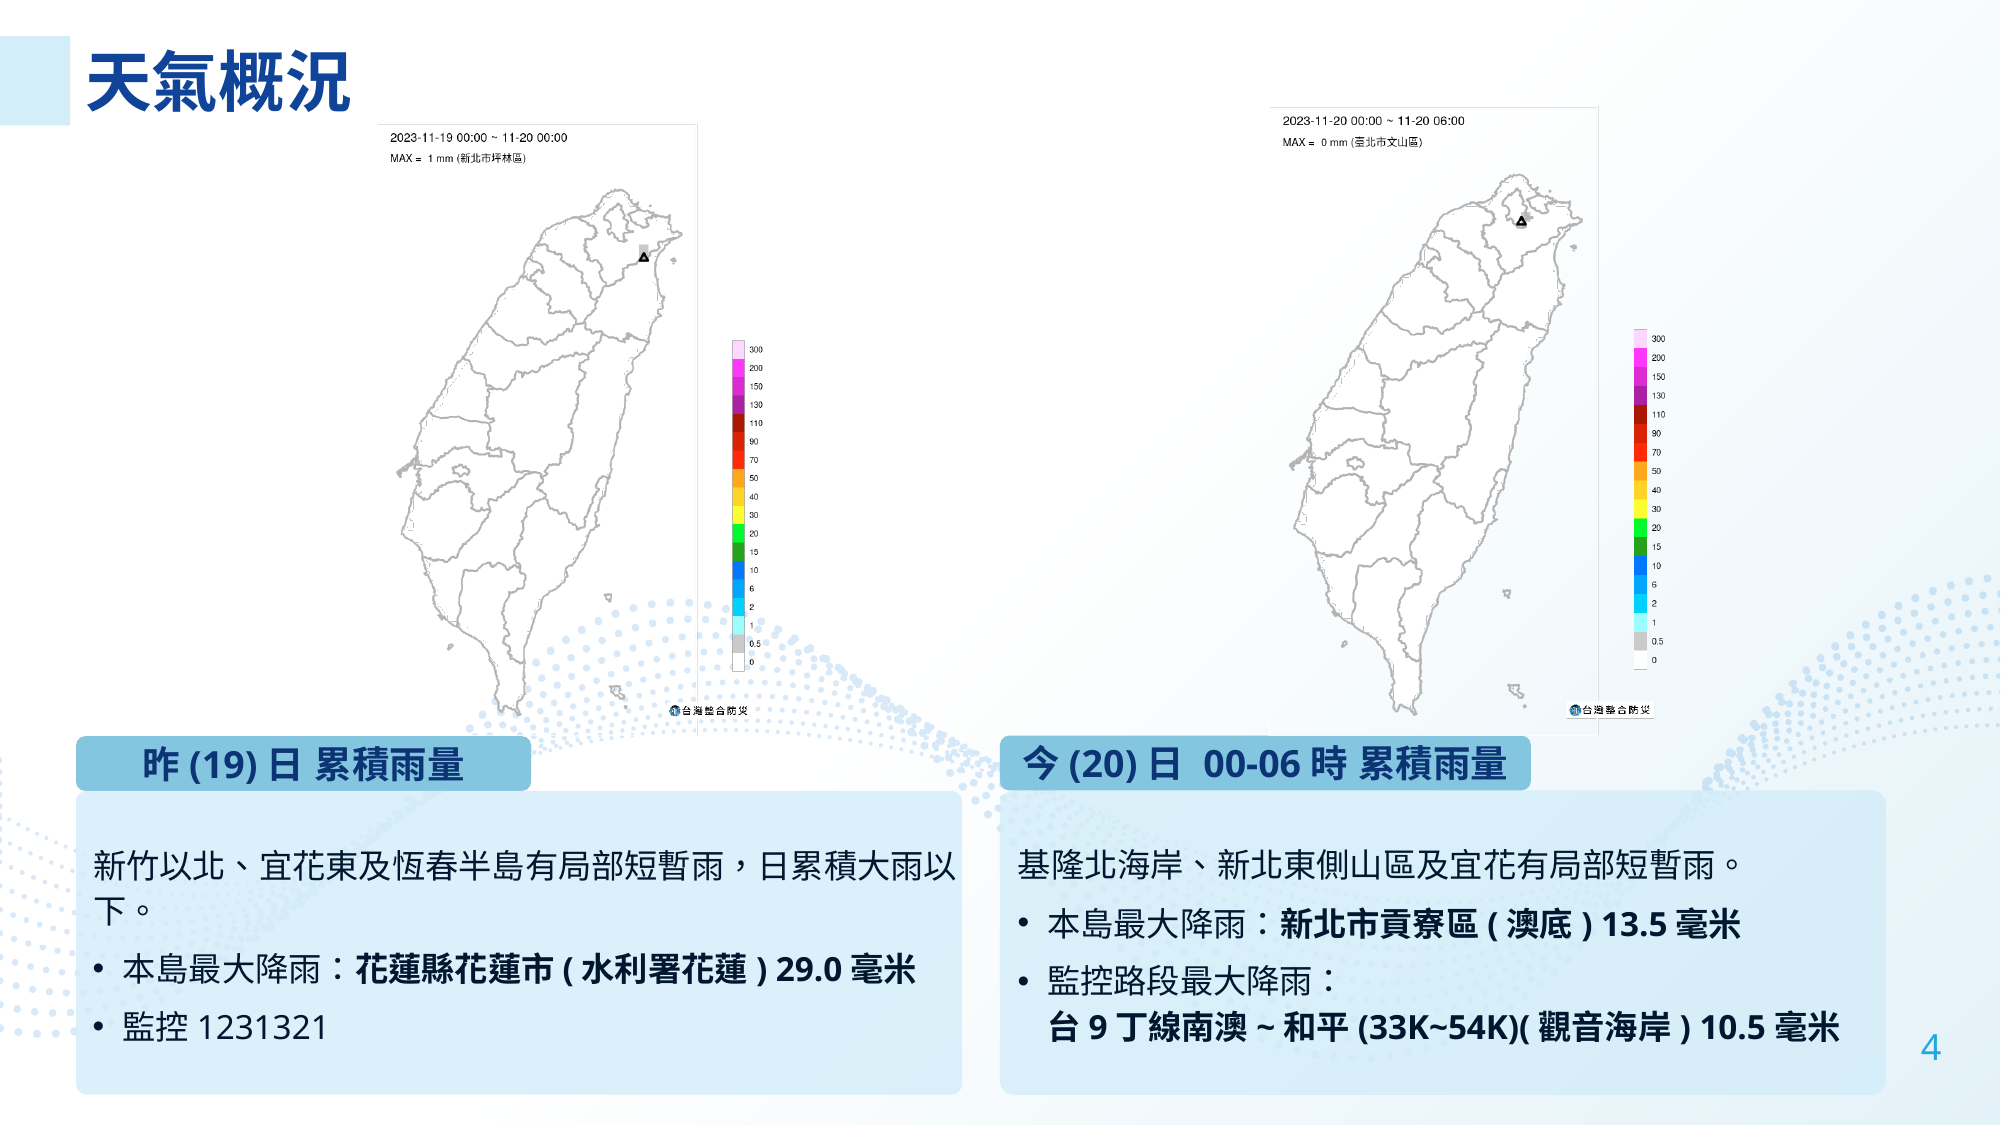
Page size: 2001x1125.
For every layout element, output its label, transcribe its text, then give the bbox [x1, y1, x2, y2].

text_box 基隆北海岸、新北東側山區及宜花有局部短暫雨。 本島最大降雨：新北市貢寮區(澳底) 13.5毫米 監控路段最大降雨： 台9丁線南澳~和平(33K~54K)(觀音海岸) 10.5毫米 [999, 790, 1886, 1095]
text_box 昨(19)日 累積雨量 [76, 736, 532, 791]
picture [1117, 105, 1748, 736]
slide_number 4 [1821, 1005, 1942, 1092]
text_box 今(20)日 00-06時 累積雨量 [999, 735, 1531, 791]
picture [230, 123, 843, 736]
text_box 新竹以北、宜花東及恆春半島有局部短暫雨，日累積大雨以下。 本島最大降雨：花蓮縣花蓮市(水利署花蓮) 29.0毫米 監控1231321 [76, 790, 963, 1095]
